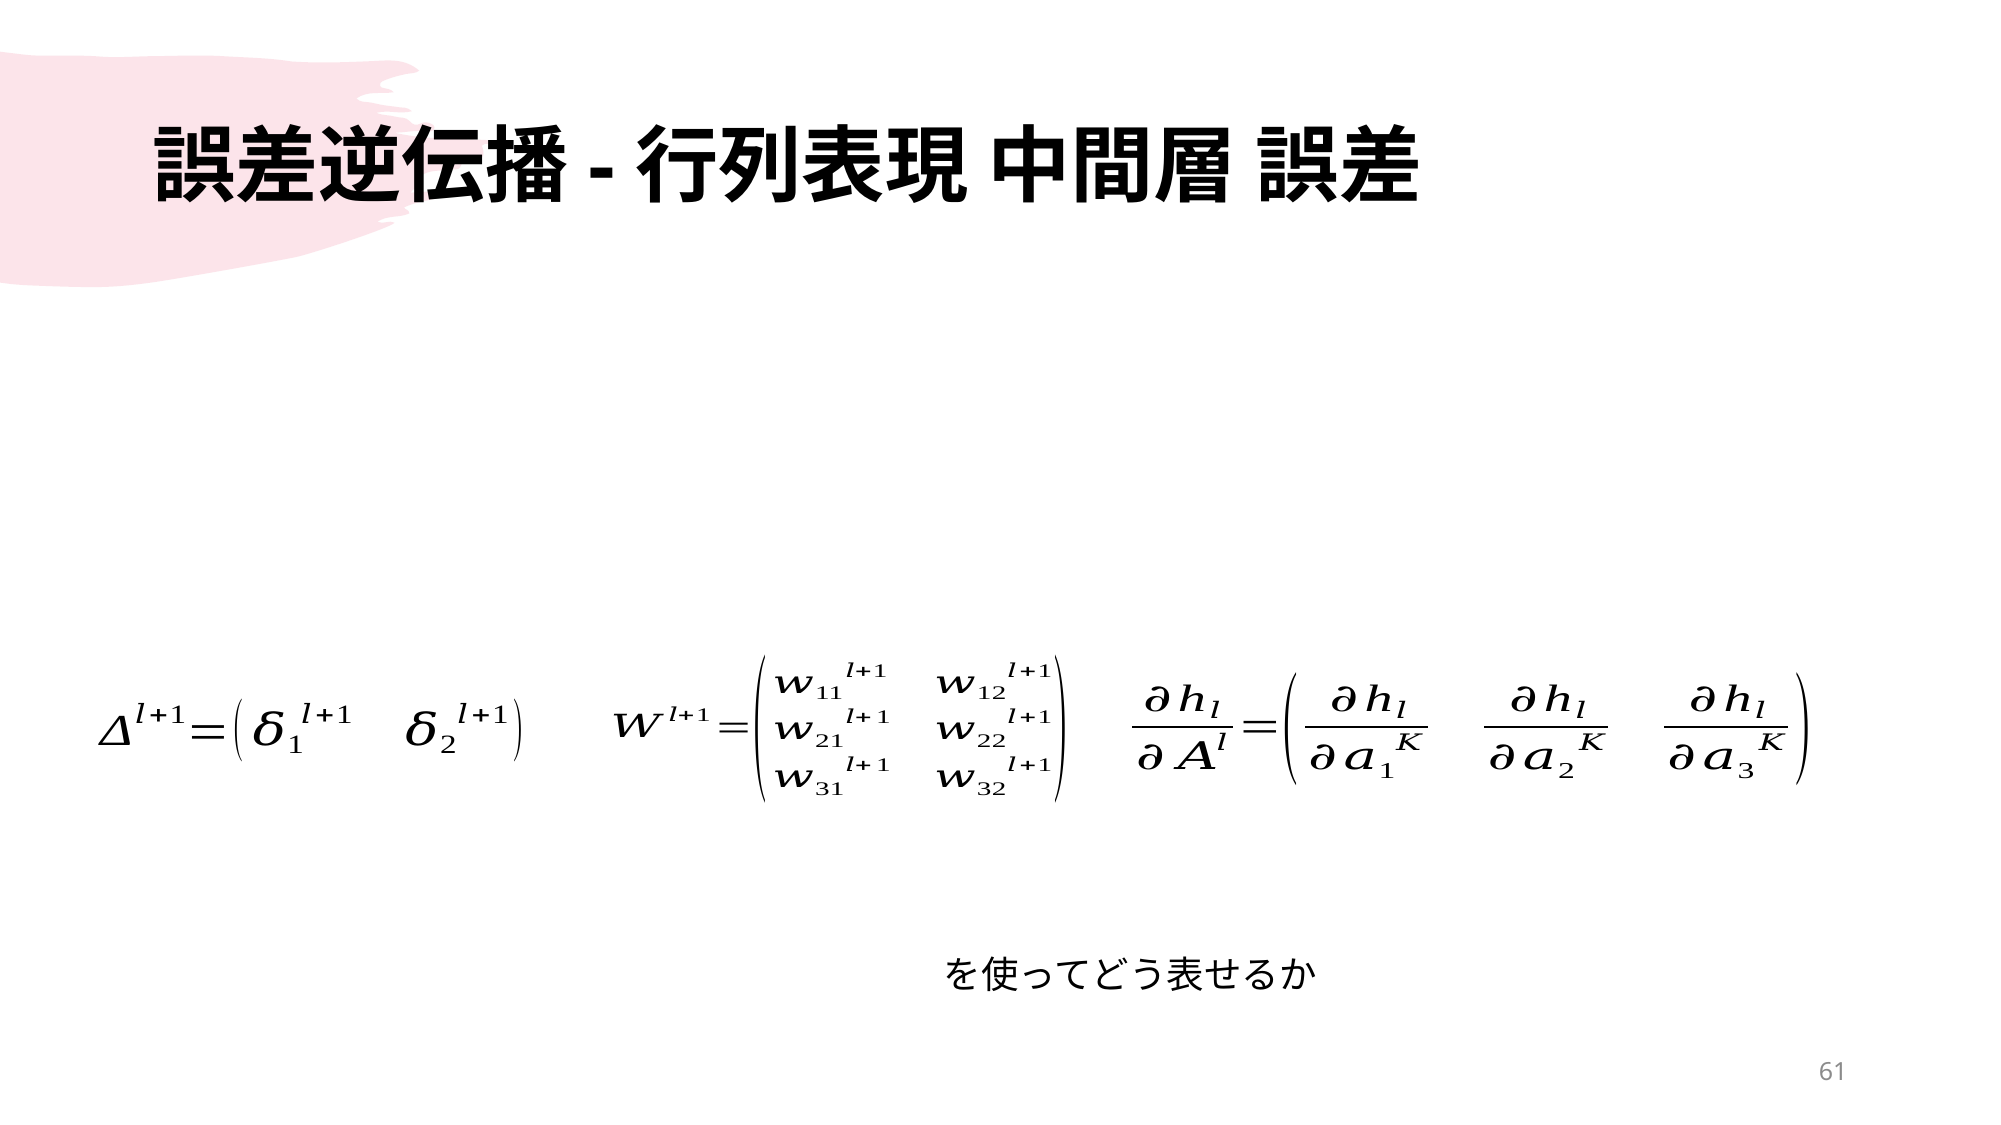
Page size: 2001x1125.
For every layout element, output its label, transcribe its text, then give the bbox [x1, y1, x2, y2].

text_box を使ってどう表せるか [929, 943, 1462, 1004]
title 誤差逆伝播-行列表現 中間層 誤差 [137, 59, 1863, 278]
slide_number 61 [1412, 1042, 1863, 1103]
